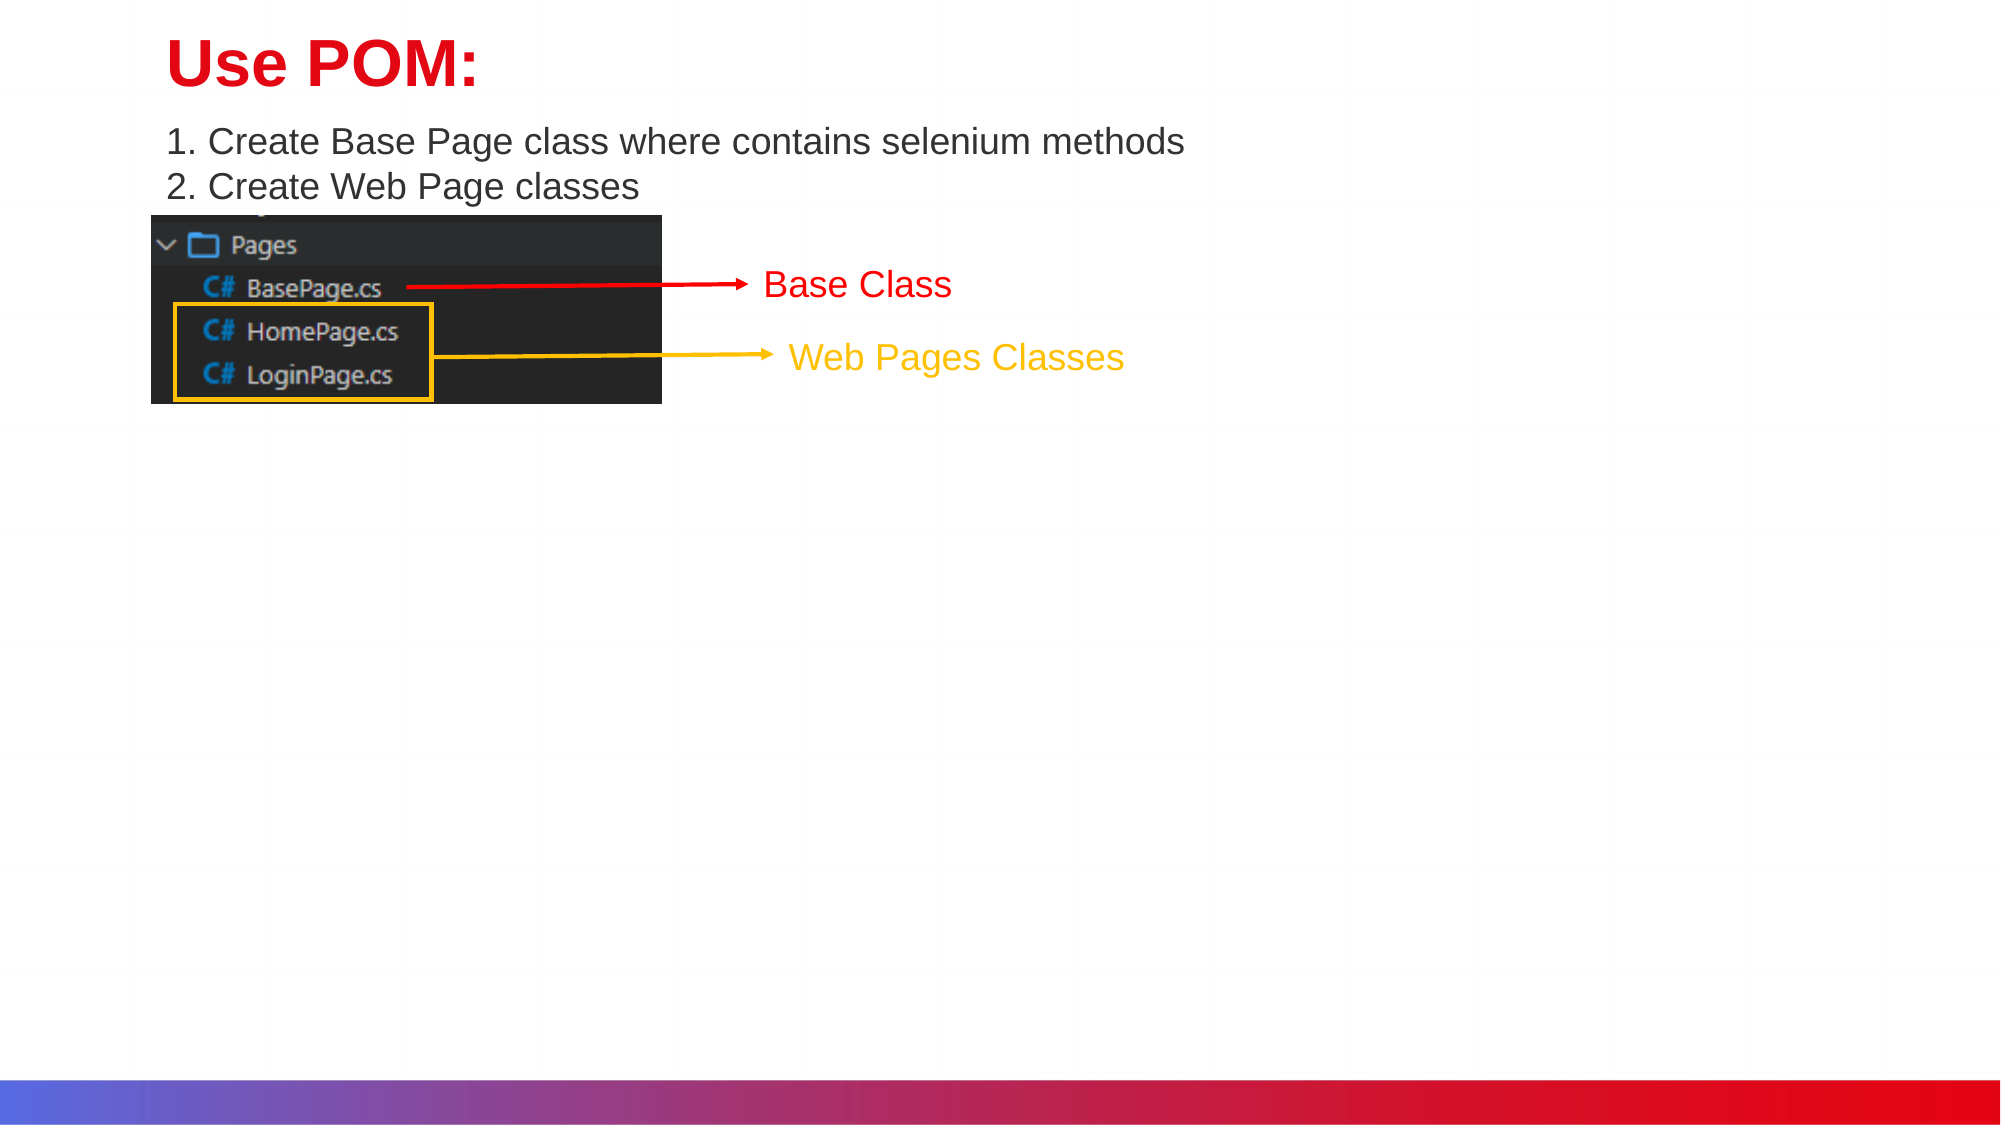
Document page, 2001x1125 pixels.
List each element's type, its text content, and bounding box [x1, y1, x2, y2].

text_box 1. Create Base Page class where contains selenium methods 2. Create Web Page classes [151, 109, 1761, 215]
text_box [406, 284, 749, 288]
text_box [431, 354, 774, 358]
picture [0, 0, 2001, 1125]
text_box Base Class [748, 252, 974, 312]
text_box [662, 109, 1897, 216]
text_box Web Pages Classes [773, 325, 1405, 386]
title Use POM: [151, 21, 1877, 109]
